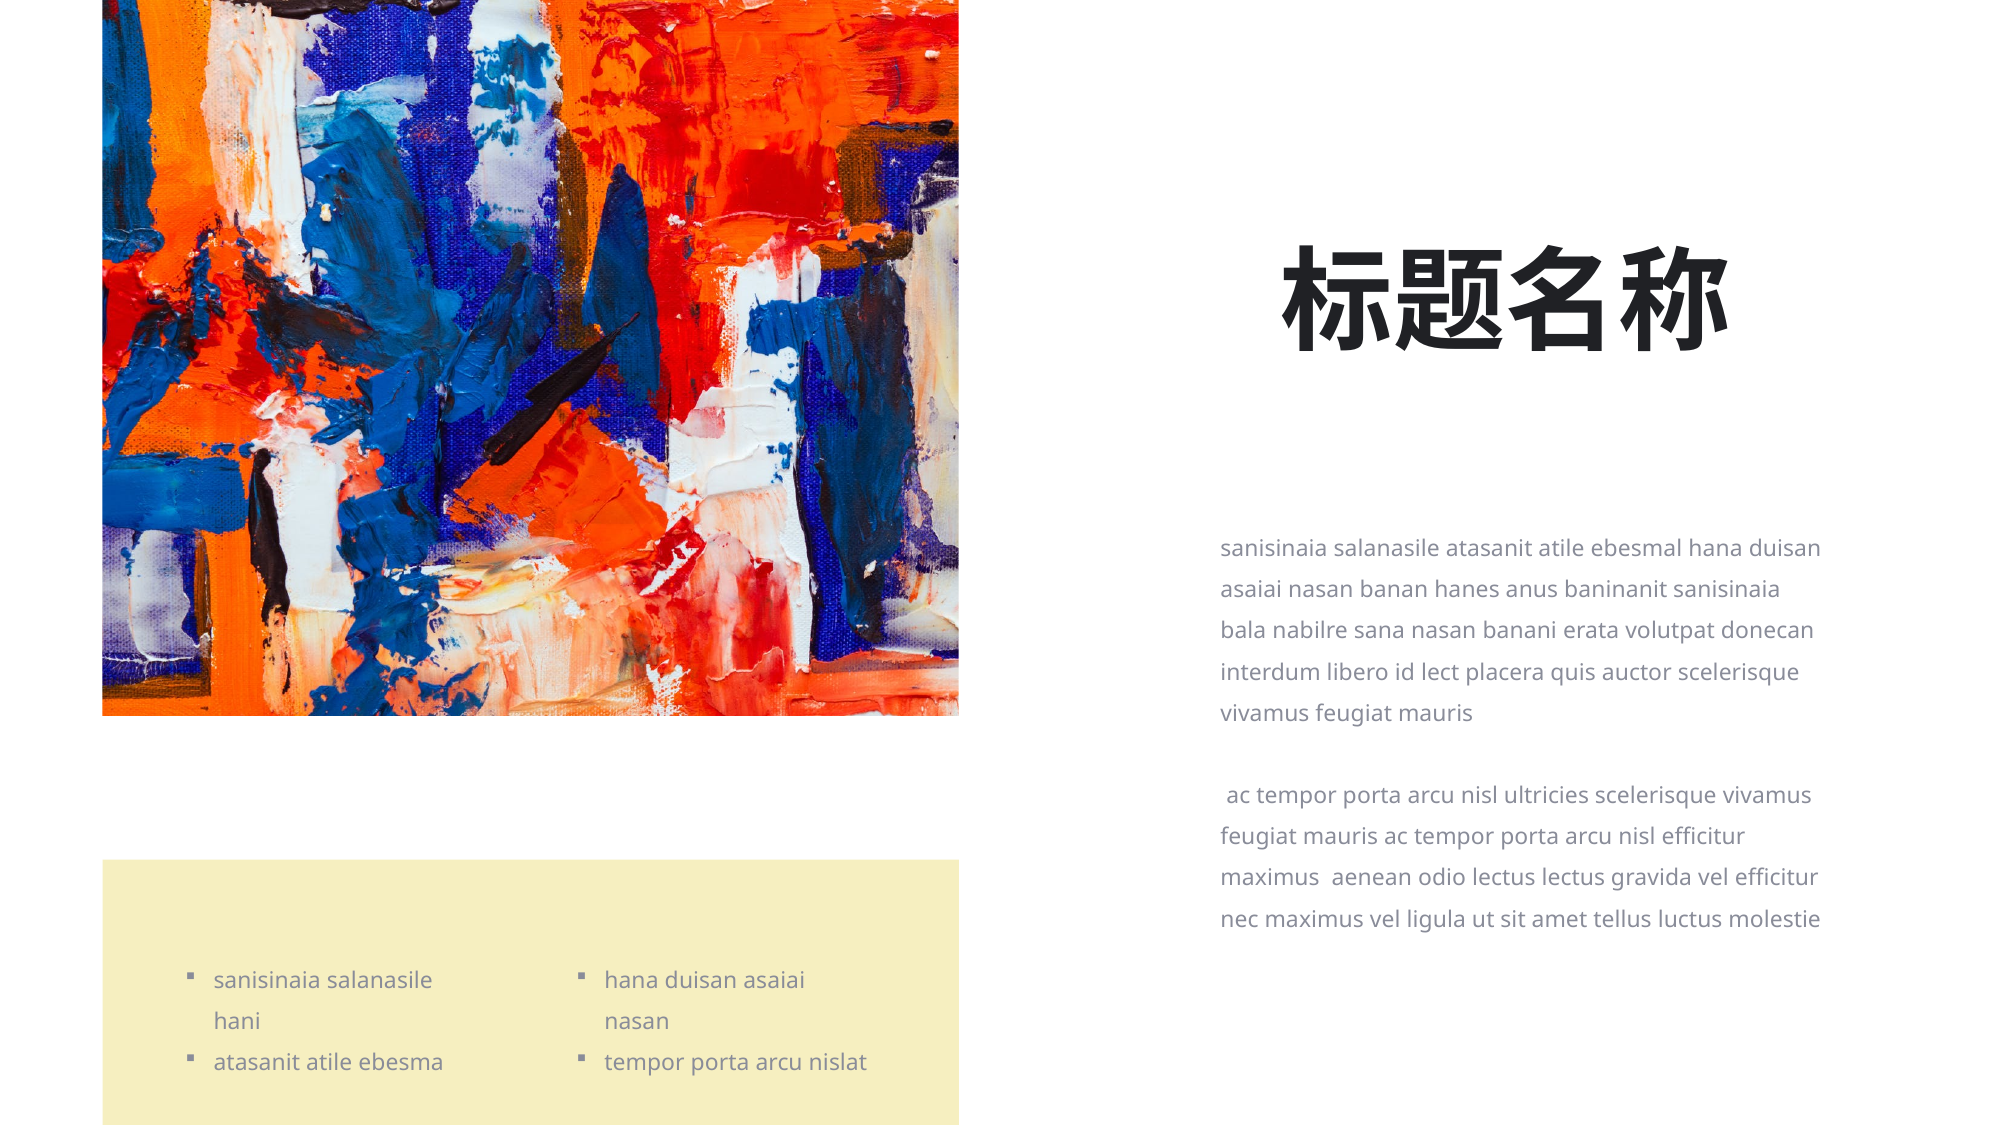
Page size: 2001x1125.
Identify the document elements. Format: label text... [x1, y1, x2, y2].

text_box 标题名称 [1205, 221, 1806, 372]
text_box [102, 859, 960, 1125]
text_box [170, 944, 891, 1043]
picture [102, 0, 959, 716]
text_box sanisinaia salanasile atasanit atile ebesmal hana duisan asaiai nasan banan hanes anus baninanit sanisinaia bala nabilre sana nasan banani erata volutpat donecan interdum libero id lect placera quis auctor scelerisque vivamus feugiat mauris ac tempor porta arcu nisl ultricies scelerisque vivamus feugiat mauris ac tempor porta arcu nisl efficitur maximus aenean odio lectus lectus gravida vel efficitur nec maximus vel ligula ut sit amet tellus luctus molestie [1205, 512, 1839, 939]
